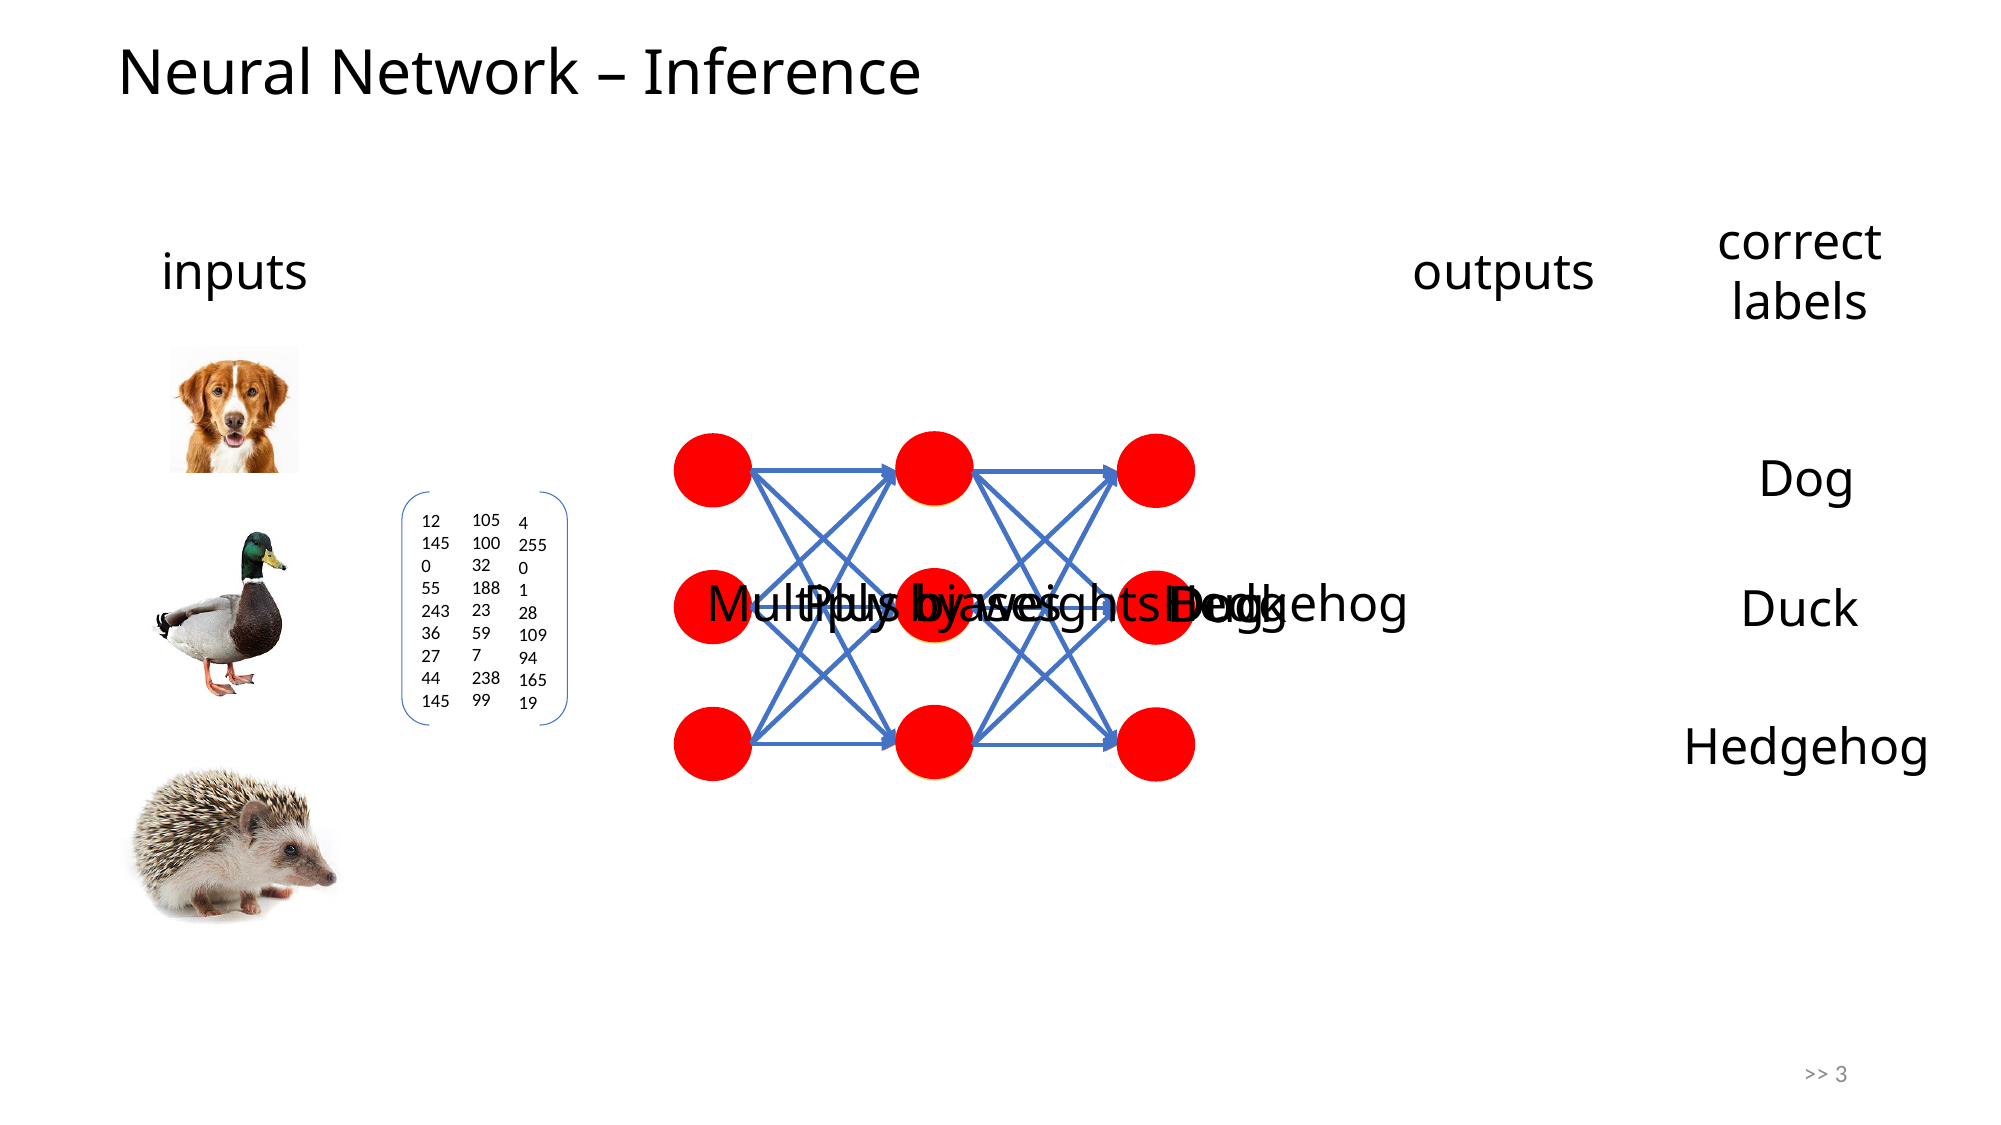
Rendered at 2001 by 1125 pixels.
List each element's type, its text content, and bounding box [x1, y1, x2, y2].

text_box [972, 471, 1118, 745]
text_box 4 255 0 1 28 109 94 165 19 [503, 502, 578, 721]
text_box Plus biases [897, 563, 972, 639]
text_box [1116, 433, 1196, 508]
text_box [1116, 707, 1196, 782]
text_box Multiply by weights [691, 564, 751, 639]
text_box [895, 704, 974, 780]
picture [170, 346, 299, 473]
picture [148, 528, 299, 700]
text_box [895, 431, 974, 506]
text_box [1135, 639, 1174, 645]
text_box Dog [1743, 438, 1871, 514]
picture [120, 755, 348, 935]
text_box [751, 470, 896, 744]
text_box 105 100 32 188 23 59 7 238 99 [457, 500, 531, 718]
text_box [401, 491, 562, 726]
text_box [673, 433, 753, 508]
text_box [692, 639, 734, 645]
text_box [673, 706, 753, 782]
slide_number >> 3 [1412, 1042, 1863, 1103]
text_box inputs [146, 232, 324, 308]
text_box [673, 576, 691, 638]
text_box correct labels [1702, 202, 1898, 337]
text_box [918, 639, 951, 643]
title Neural Network – Inference [101, 33, 1832, 116]
text_box outputs [1398, 232, 1611, 308]
text_box Hedgehog [1668, 707, 1946, 783]
text_box Hedgehog [1177, 564, 1425, 639]
text_box Multiply by weights [1118, 564, 1177, 639]
text_box Duck [1726, 569, 1874, 644]
